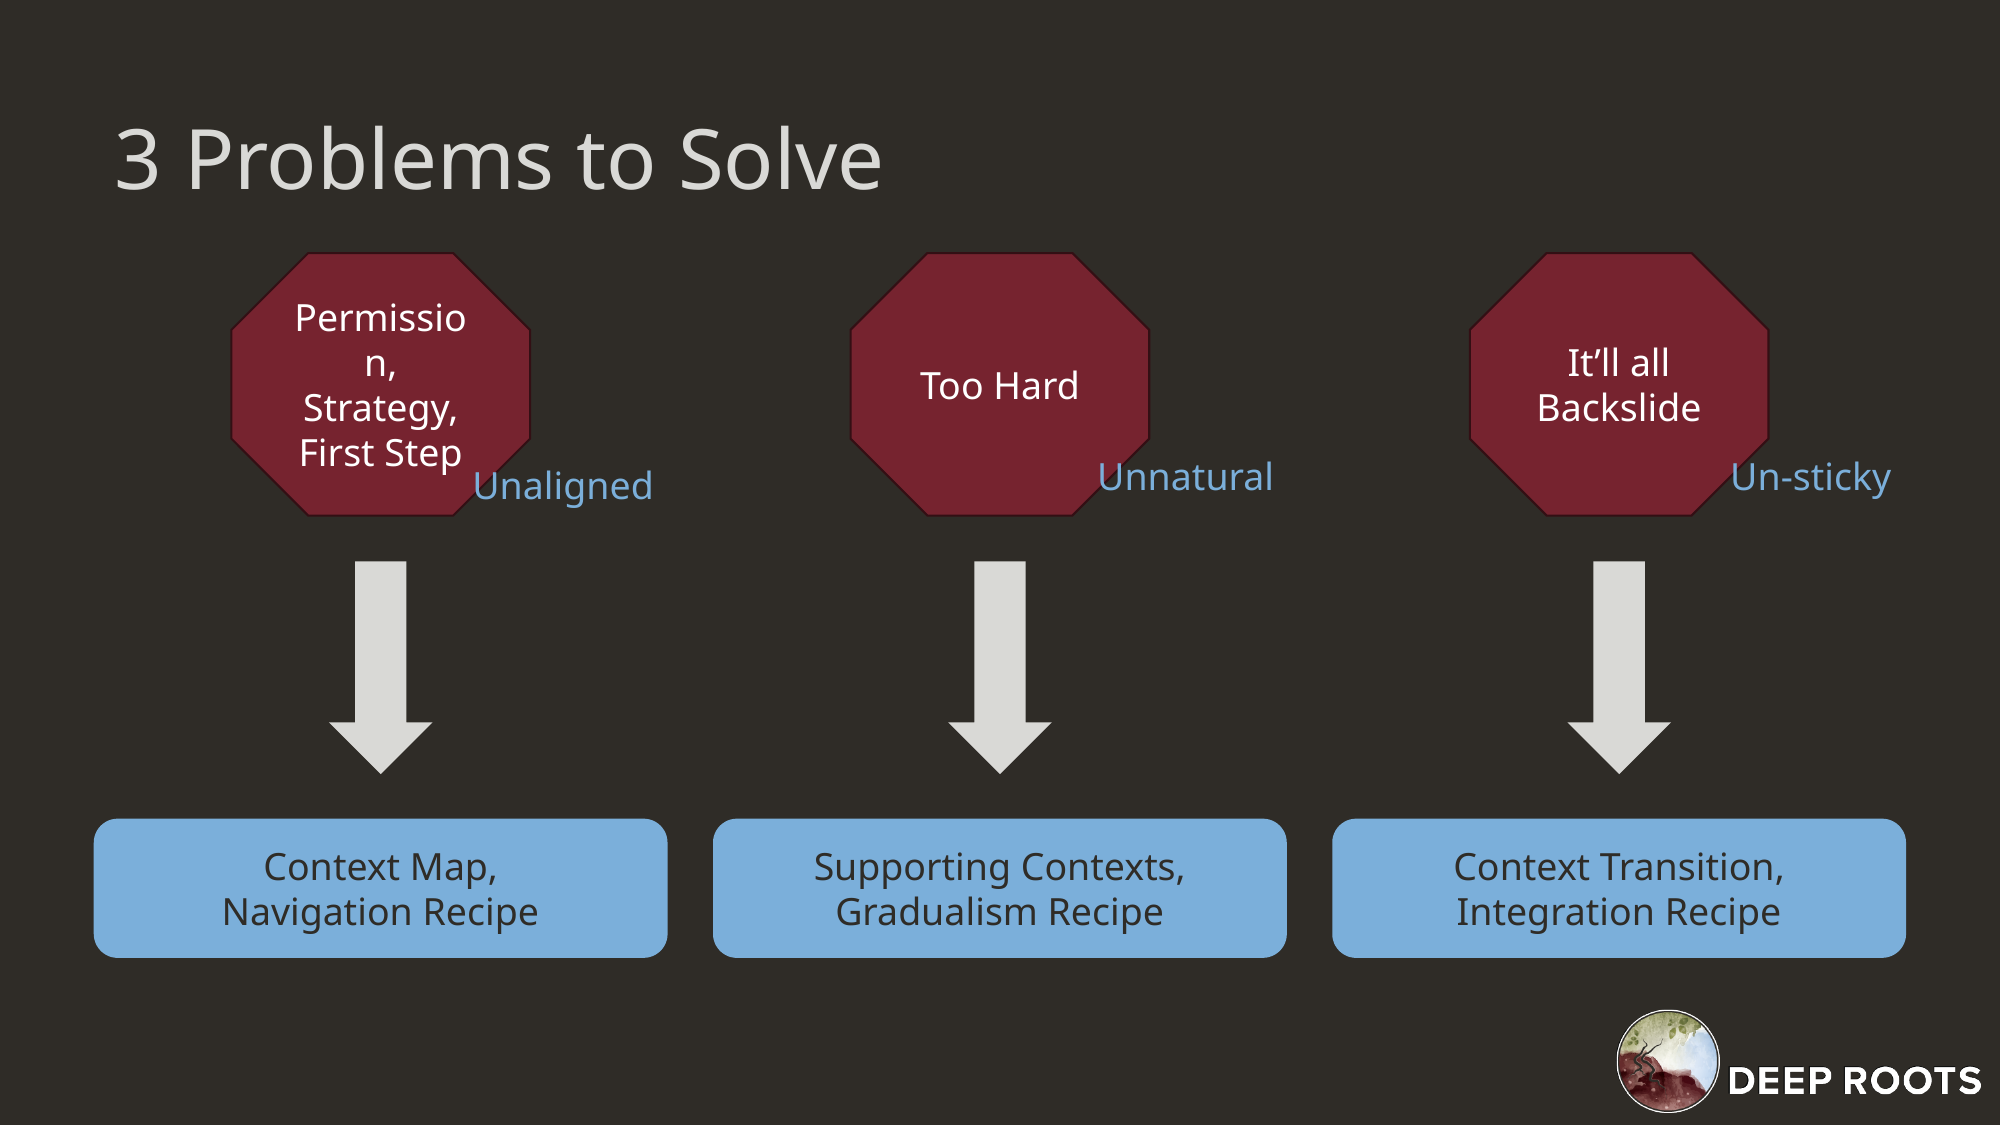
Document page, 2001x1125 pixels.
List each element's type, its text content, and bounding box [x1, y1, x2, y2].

text_box [1567, 561, 1672, 775]
picture [1602, 996, 1994, 1125]
text_box [328, 561, 433, 775]
text_box Unaligned [457, 454, 669, 515]
text_box Permission, Strategy, First Step [230, 252, 532, 517]
text_box Context Map, Navigation Recipe [93, 818, 668, 958]
text_box Un-sticky [1715, 445, 1907, 506]
text_box [948, 561, 1052, 775]
text_box Unnatural [1082, 445, 1289, 506]
text_box Supporting Contexts, Gradualism Recipe [713, 818, 1287, 958]
title 3 Problems to Solve [99, 73, 1900, 253]
text_box Context Transition, Integration Recipe [1332, 818, 1907, 958]
text_box It’ll all Backslide [1468, 252, 1770, 517]
text_box Too Hard [849, 252, 1151, 517]
